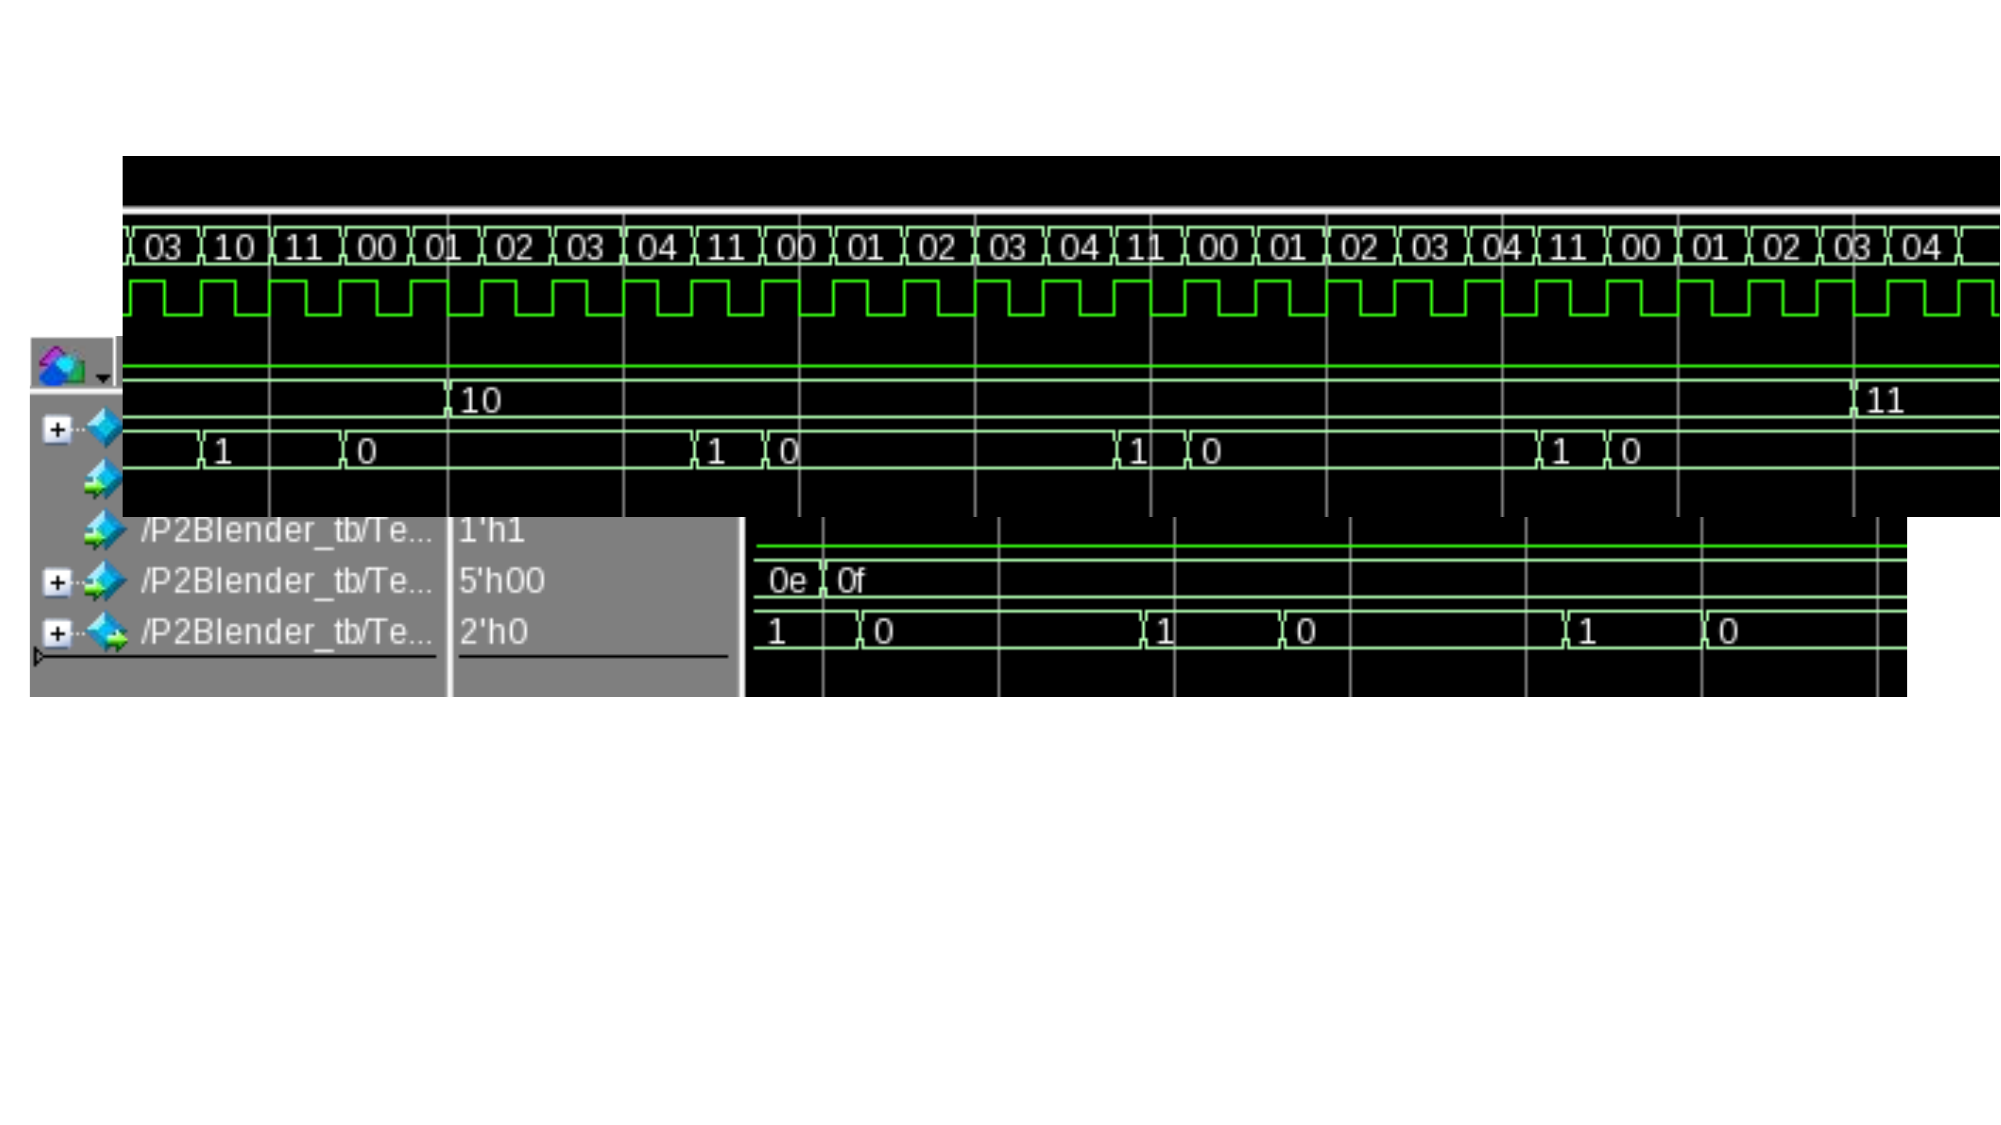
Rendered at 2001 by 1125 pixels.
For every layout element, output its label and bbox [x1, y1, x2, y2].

picture [29, 155, 2000, 697]
